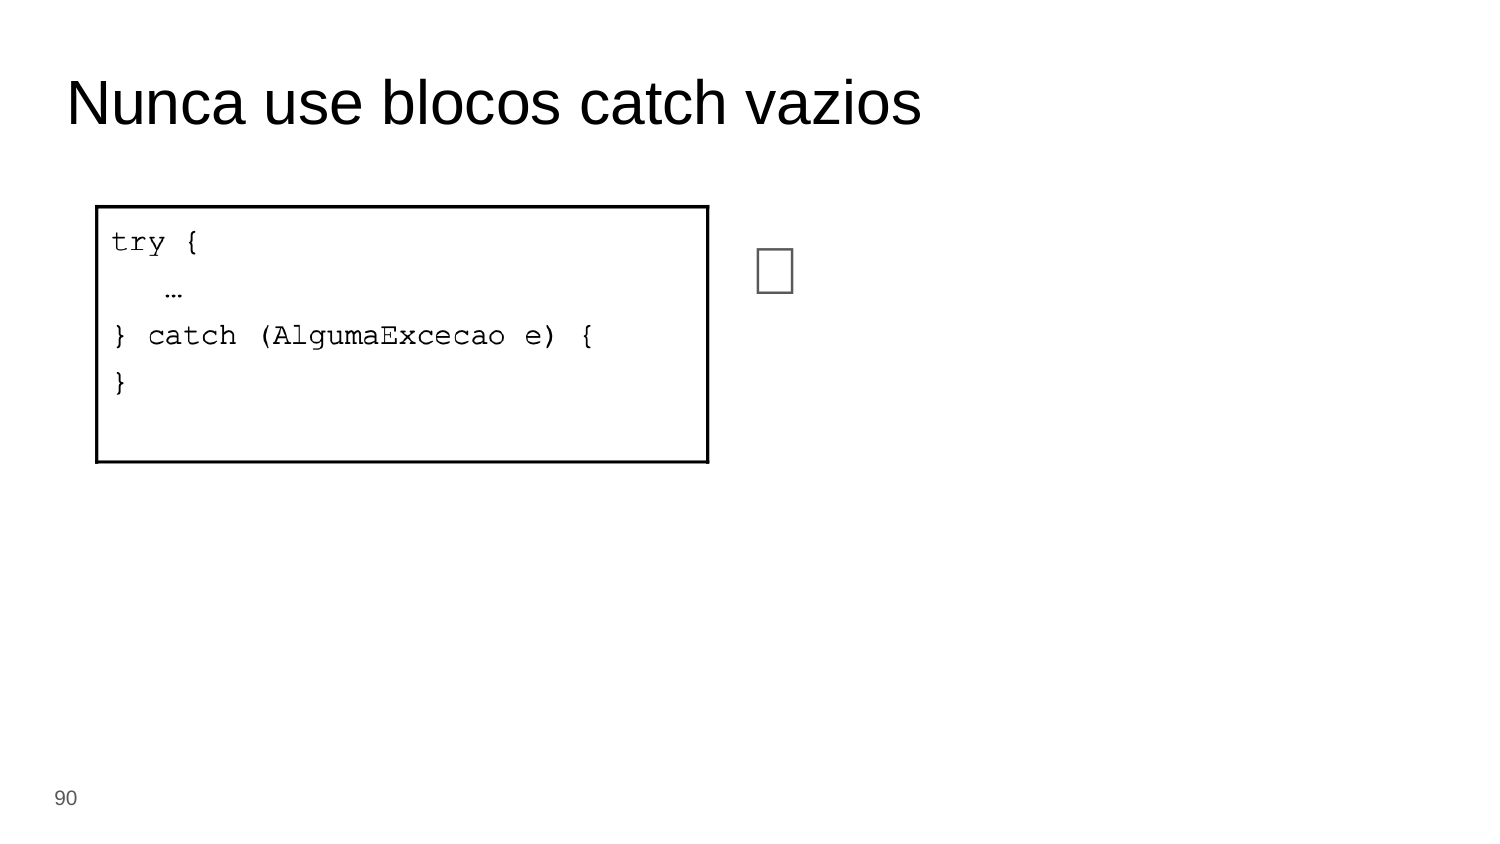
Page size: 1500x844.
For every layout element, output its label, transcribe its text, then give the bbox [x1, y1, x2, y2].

title Nunca use blocos catch vazios [51, 35, 1449, 130]
slide_number ‹#› [2, 764, 93, 830]
picture [79, 190, 730, 481]
text_box ❌ [735, 212, 826, 323]
